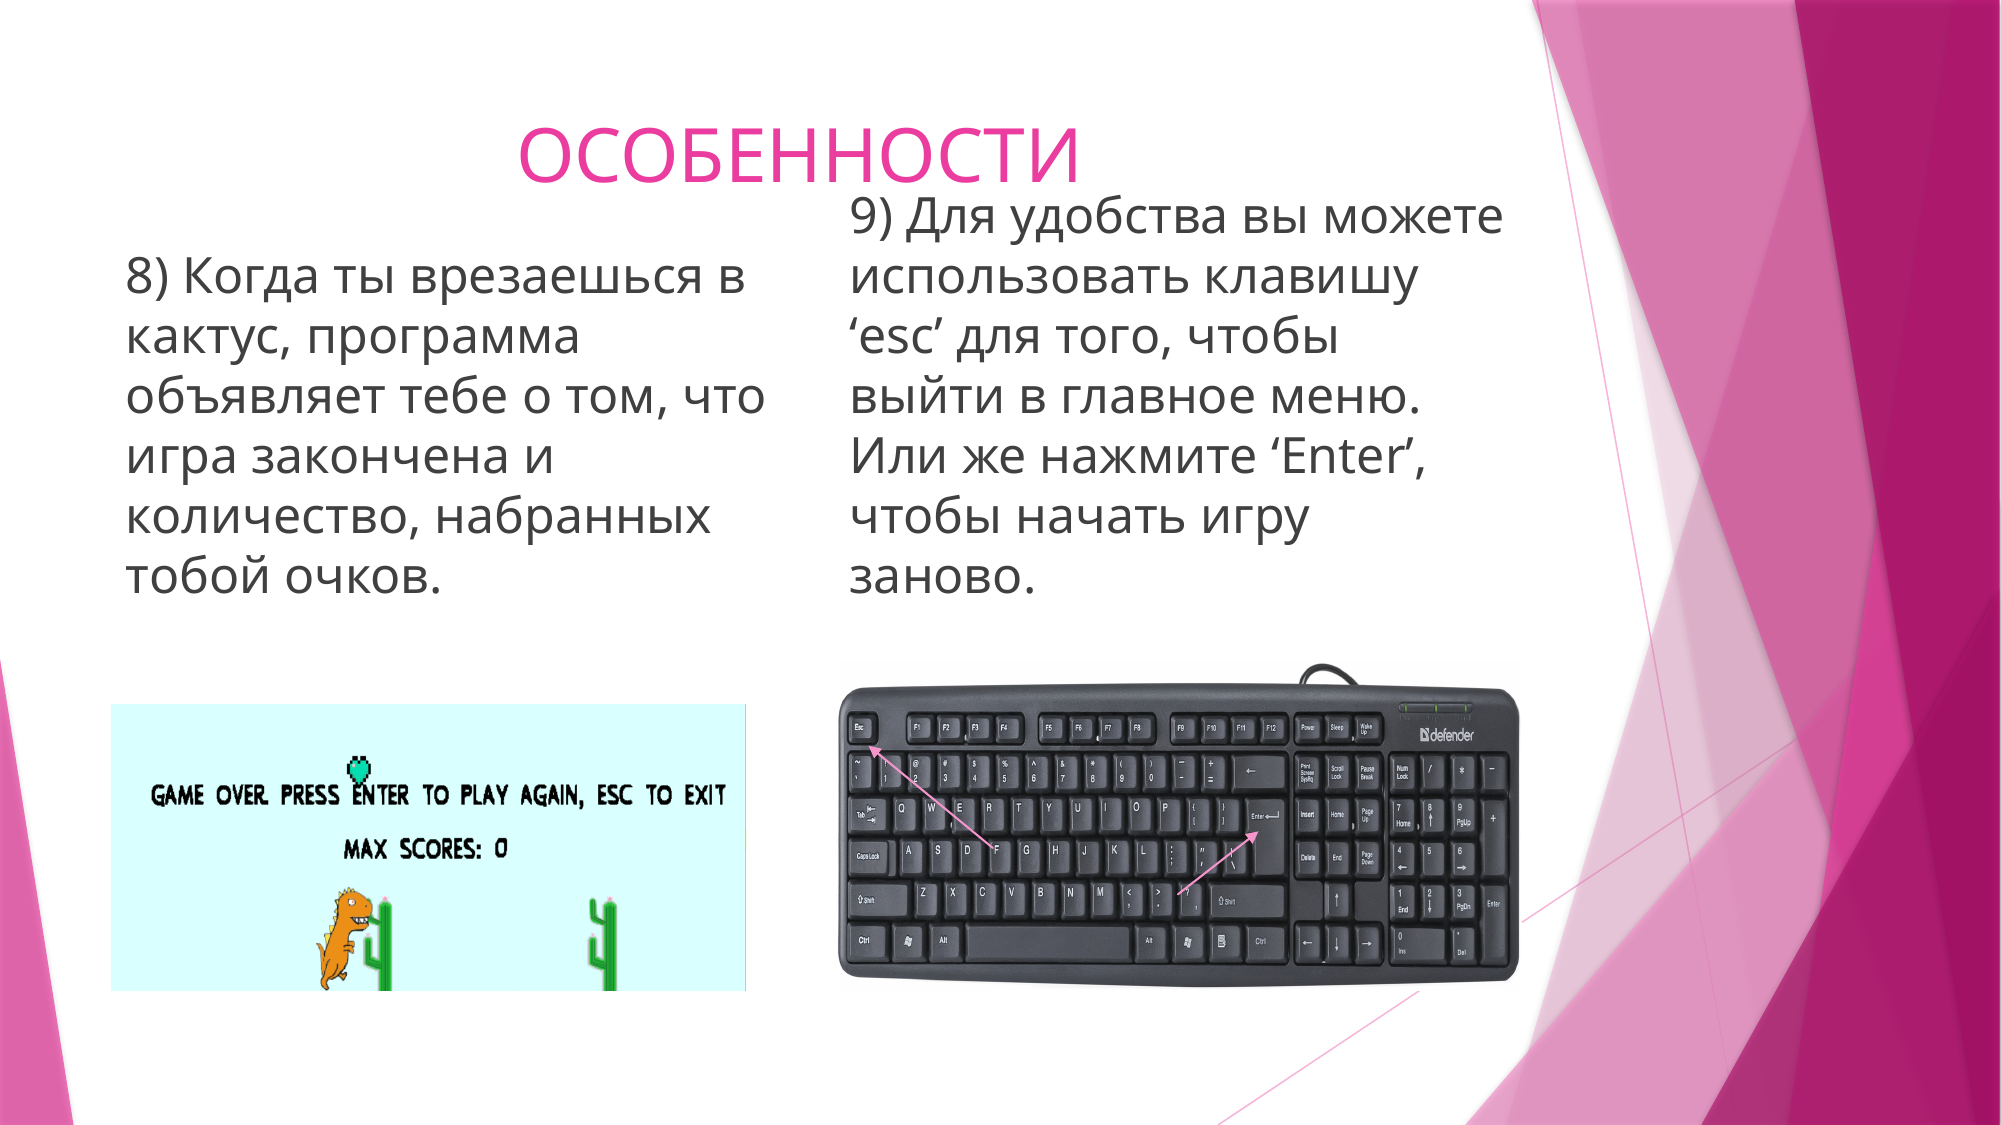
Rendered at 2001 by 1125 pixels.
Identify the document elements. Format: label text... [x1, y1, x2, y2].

list 8) Когда ты врезаешься в кактус, программа объявляет тебе о том, что игра закончена и количество, набранных тобой очков. [110, 354, 798, 612]
list 9) Для удобства вы можете использовать клавишу ‘esc’ для того, чтобы выйти в главное меню. Или же нажмите ‘Enter’, чтобы начать игру заново. [834, 354, 1522, 612]
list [110, 704, 748, 992]
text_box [1177, 830, 1259, 895]
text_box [868, 745, 994, 849]
title ОСОБЕННОСТИ [111, 99, 1522, 317]
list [834, 657, 1522, 992]
